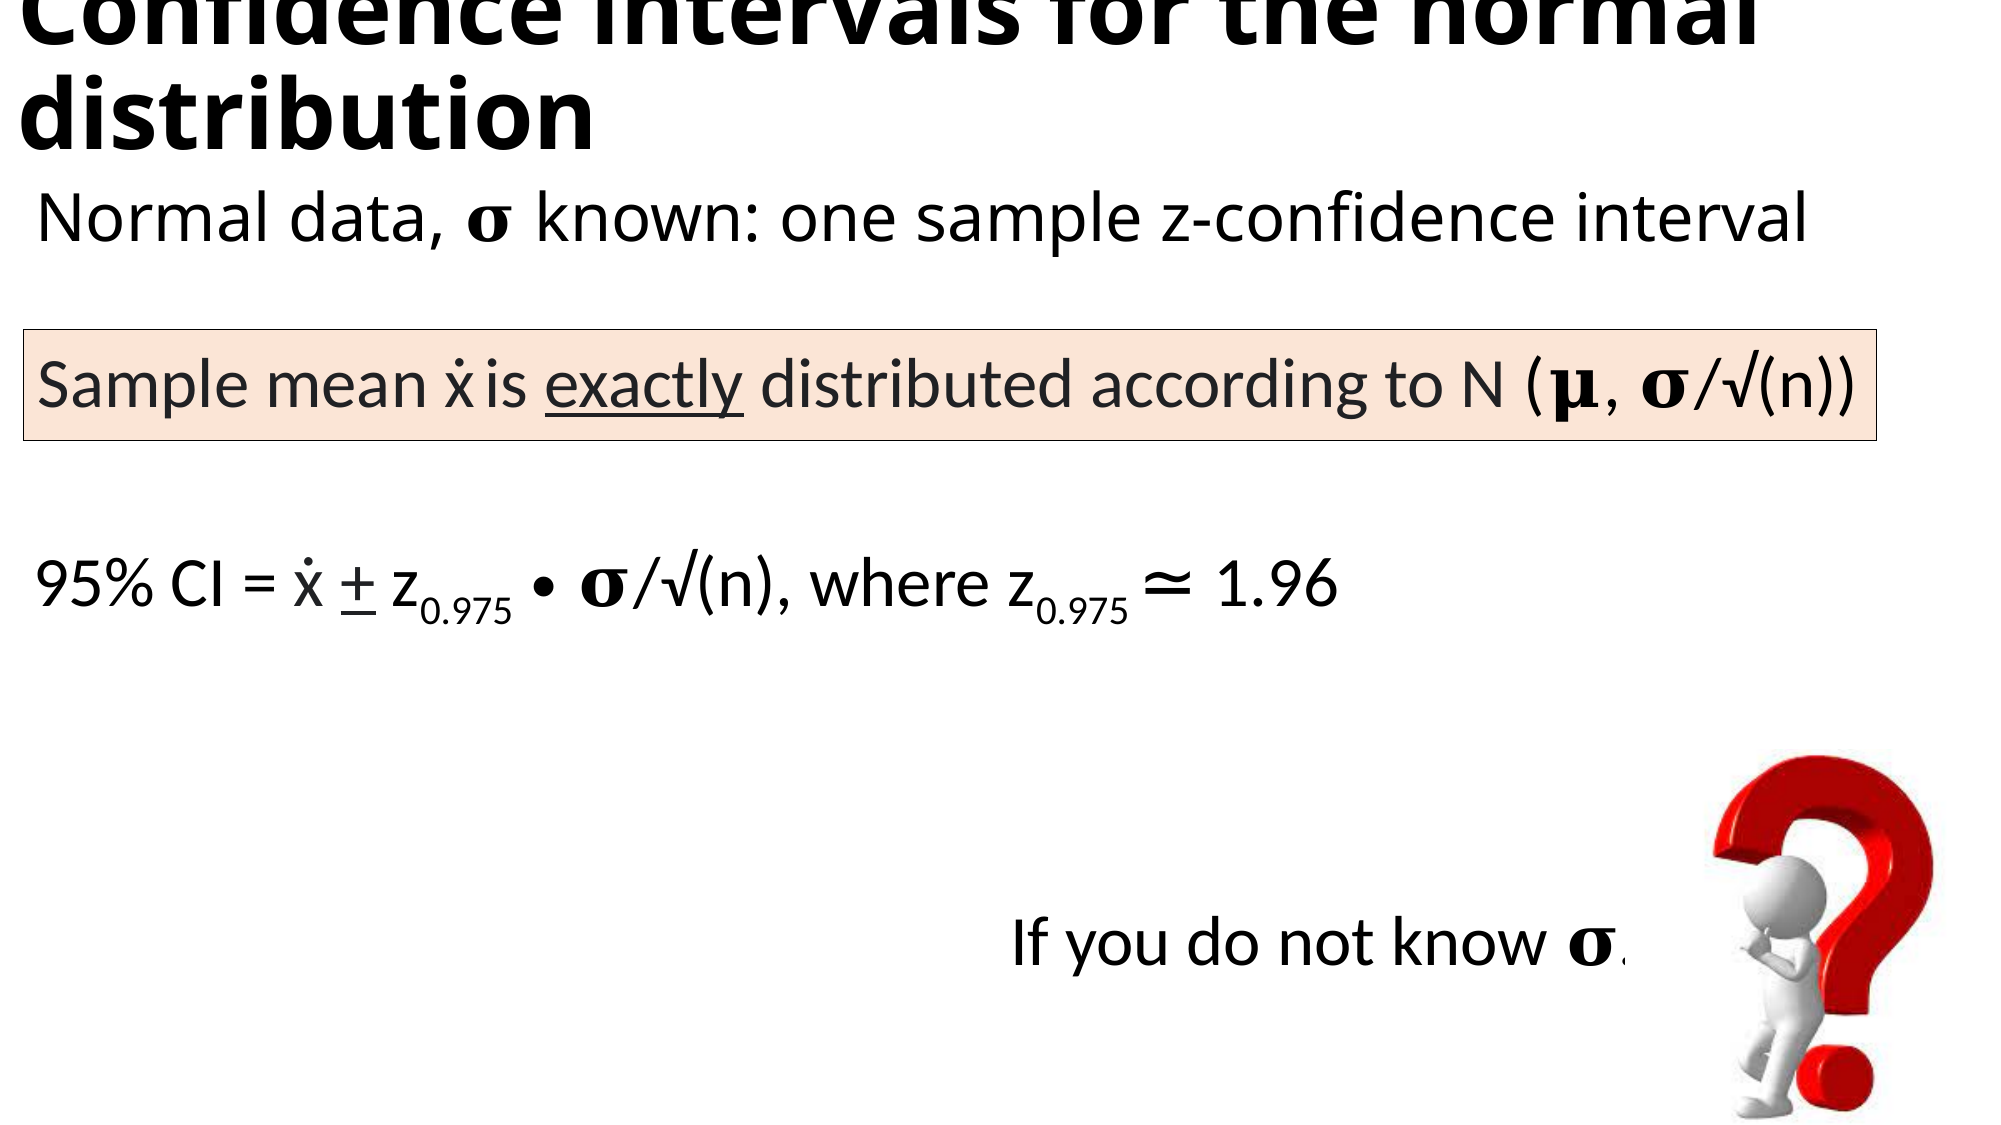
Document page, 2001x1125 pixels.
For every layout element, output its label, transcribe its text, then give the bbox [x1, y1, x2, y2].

text_box Confidence intervals for the normal distribution [2, 6, 2000, 125]
text_box If you do not know 𝛔… [949, 886, 1624, 987]
picture [1624, 749, 2000, 1125]
text_box Sample mean ẋ is exactly distributed according to N (𝛍, 𝛔/√(n)) [23, 329, 1877, 441]
text_box Normal data, 𝛔 known: one sample z-confidence interval [20, 167, 1915, 263]
text_box 95% CI = ẋ + z0.975 ∙ 𝛔/√(n), where z0.975 ≃ 1.96 [18, 528, 1996, 640]
